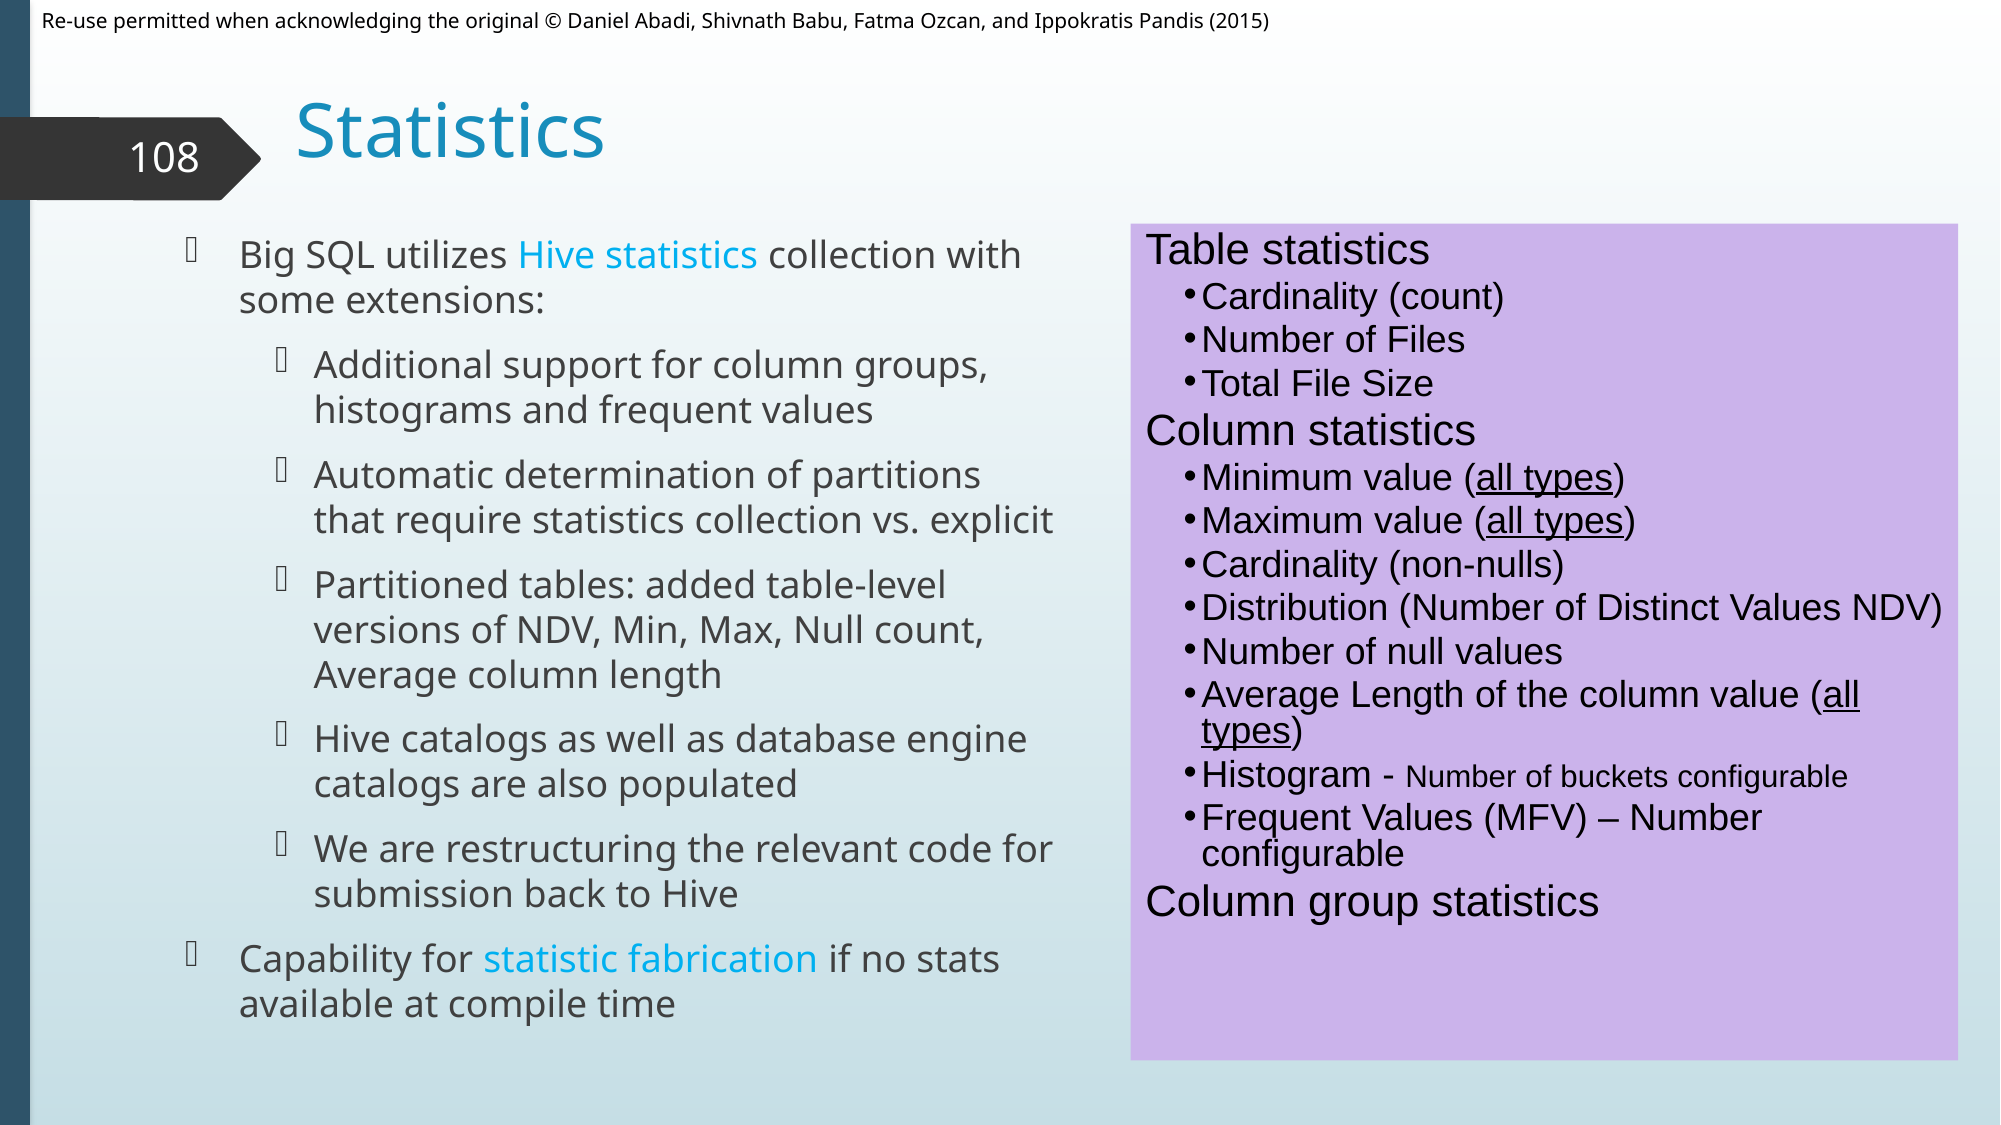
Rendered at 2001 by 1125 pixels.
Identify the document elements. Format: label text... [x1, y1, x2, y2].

title Statistics [275, 81, 2000, 174]
list Big SQL utilizes Hive statistics collection with some extensions: Additional support for column groups, histograms and frequent values Automatic determination of partitions that require statistics collection vs. explicit Partitioned tables: added table-level versions of NDV, Min, Max, Null count, Average column length Hive catalogs as well as database engine catalogs are also populated We are restructuring the relevant code for submission back to Hive Capability for statistic fabrication if no stats available at compile time [165, 223, 1071, 1080]
slide_number 108 [87, 129, 216, 189]
text_box Table statistics Cardinality (count) Number of Files Total File Size Column statistics Minimum value (all types) Maximum value (all types) Cardinality (non-nulls) Distribution (Number of Distinct Values NDV) Number of null values Average Length of the column value (all types) Histogram - Number of buckets configurable Frequent Values (MFV) – Number configurable Column group statistics [1130, 223, 1959, 1061]
